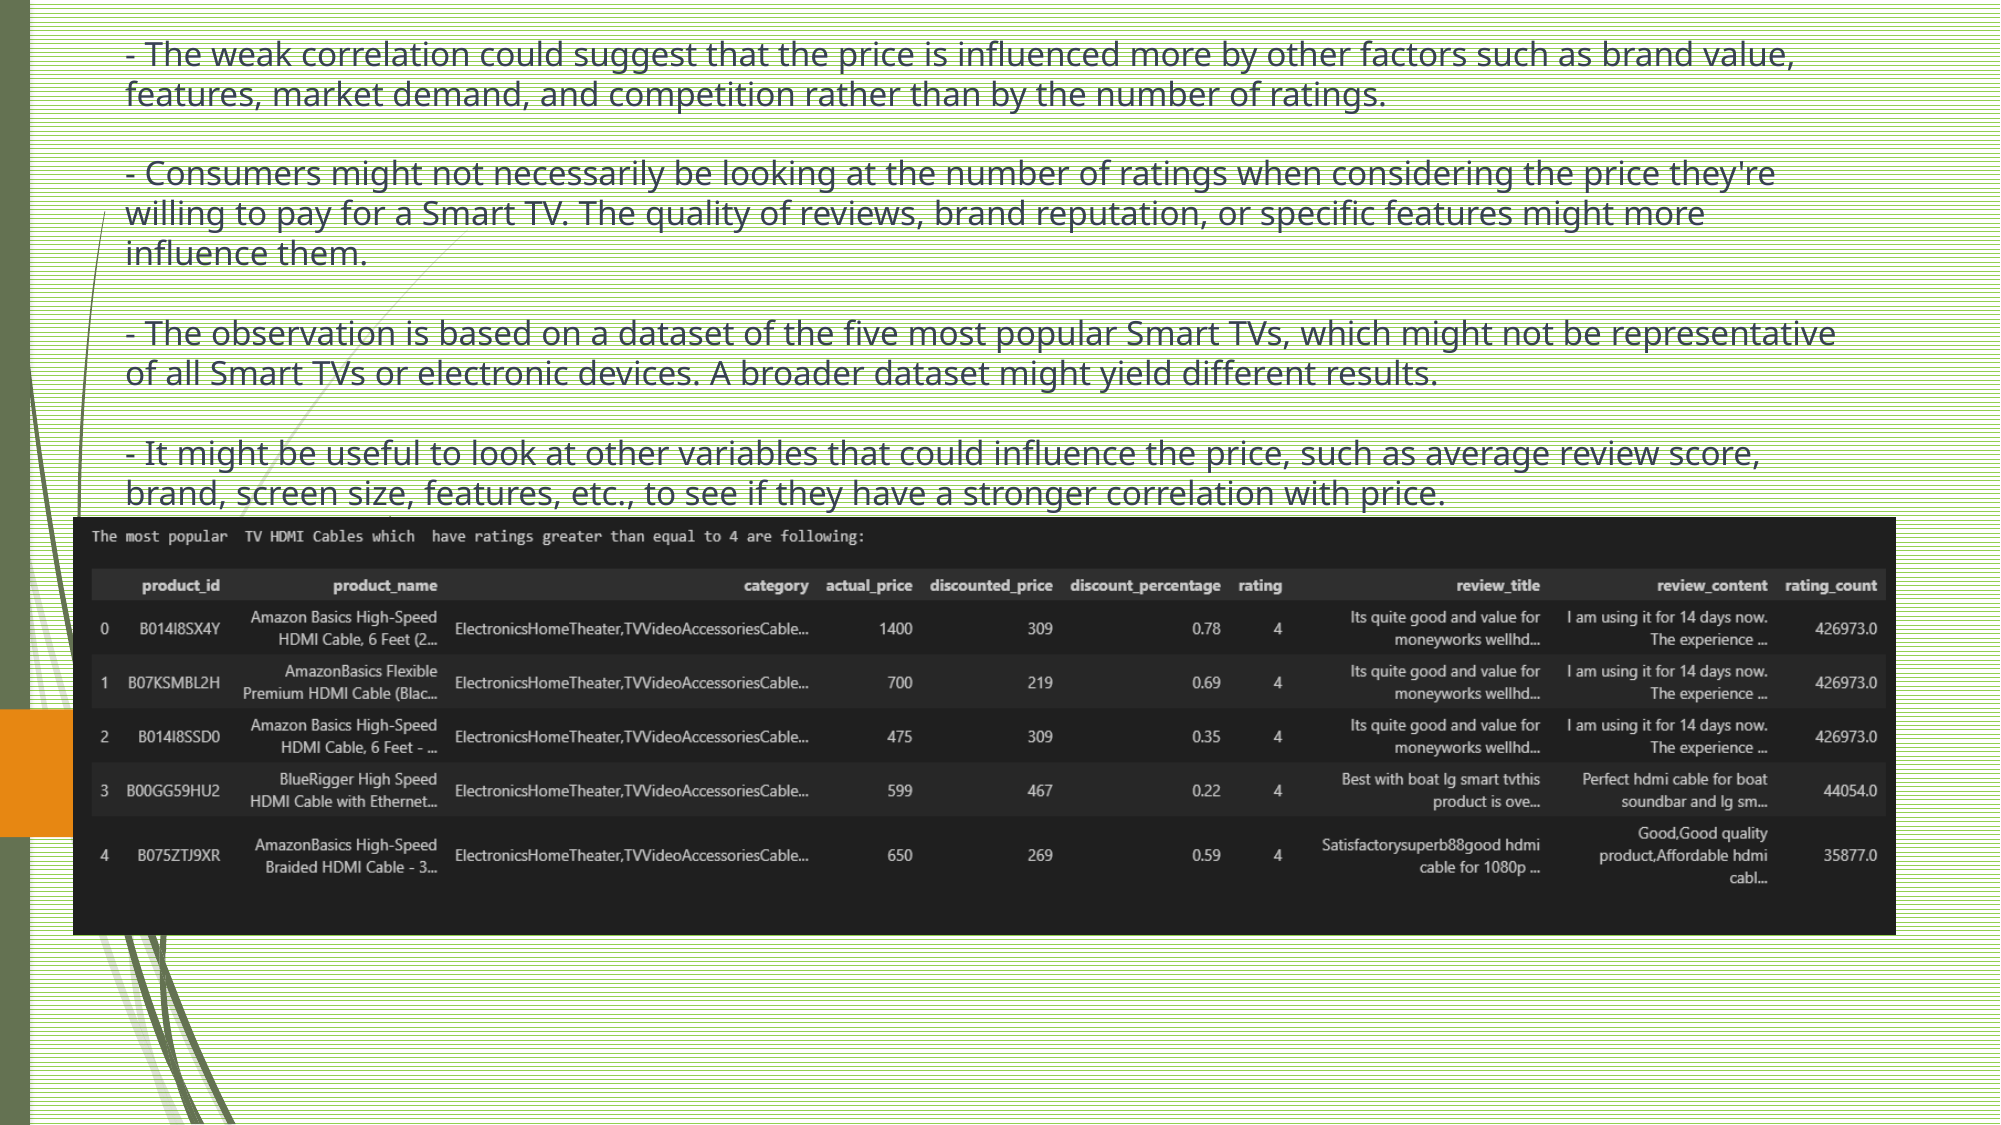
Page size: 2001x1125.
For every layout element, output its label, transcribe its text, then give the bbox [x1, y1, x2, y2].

subtitle [1873, 168, 1896, 505]
subtitle [87, 168, 110, 505]
picture [73, 516, 1896, 935]
text_box - The weak correlation could suggest that the price is influenced more by other factors such as brand value, features, market demand, and competition rather than by the number of ratings. - Consumers might not necessarily be looking at the number of ratings when considering the price they're willing to pay for a Smart TV. The quality of reviews, brand reputation, or specific features might more influence them. - The observation is based on a dataset of the five most popular Smart TVs, which might not be representative of all Smart TVs or electronic devices. A broader dataset might yield different results. - It might be useful to look at other variables that could influence the price, such as average review score, brand, screen size, features, etc., to see if they have a stronger correlation with price. [110, 25, 1873, 515]
